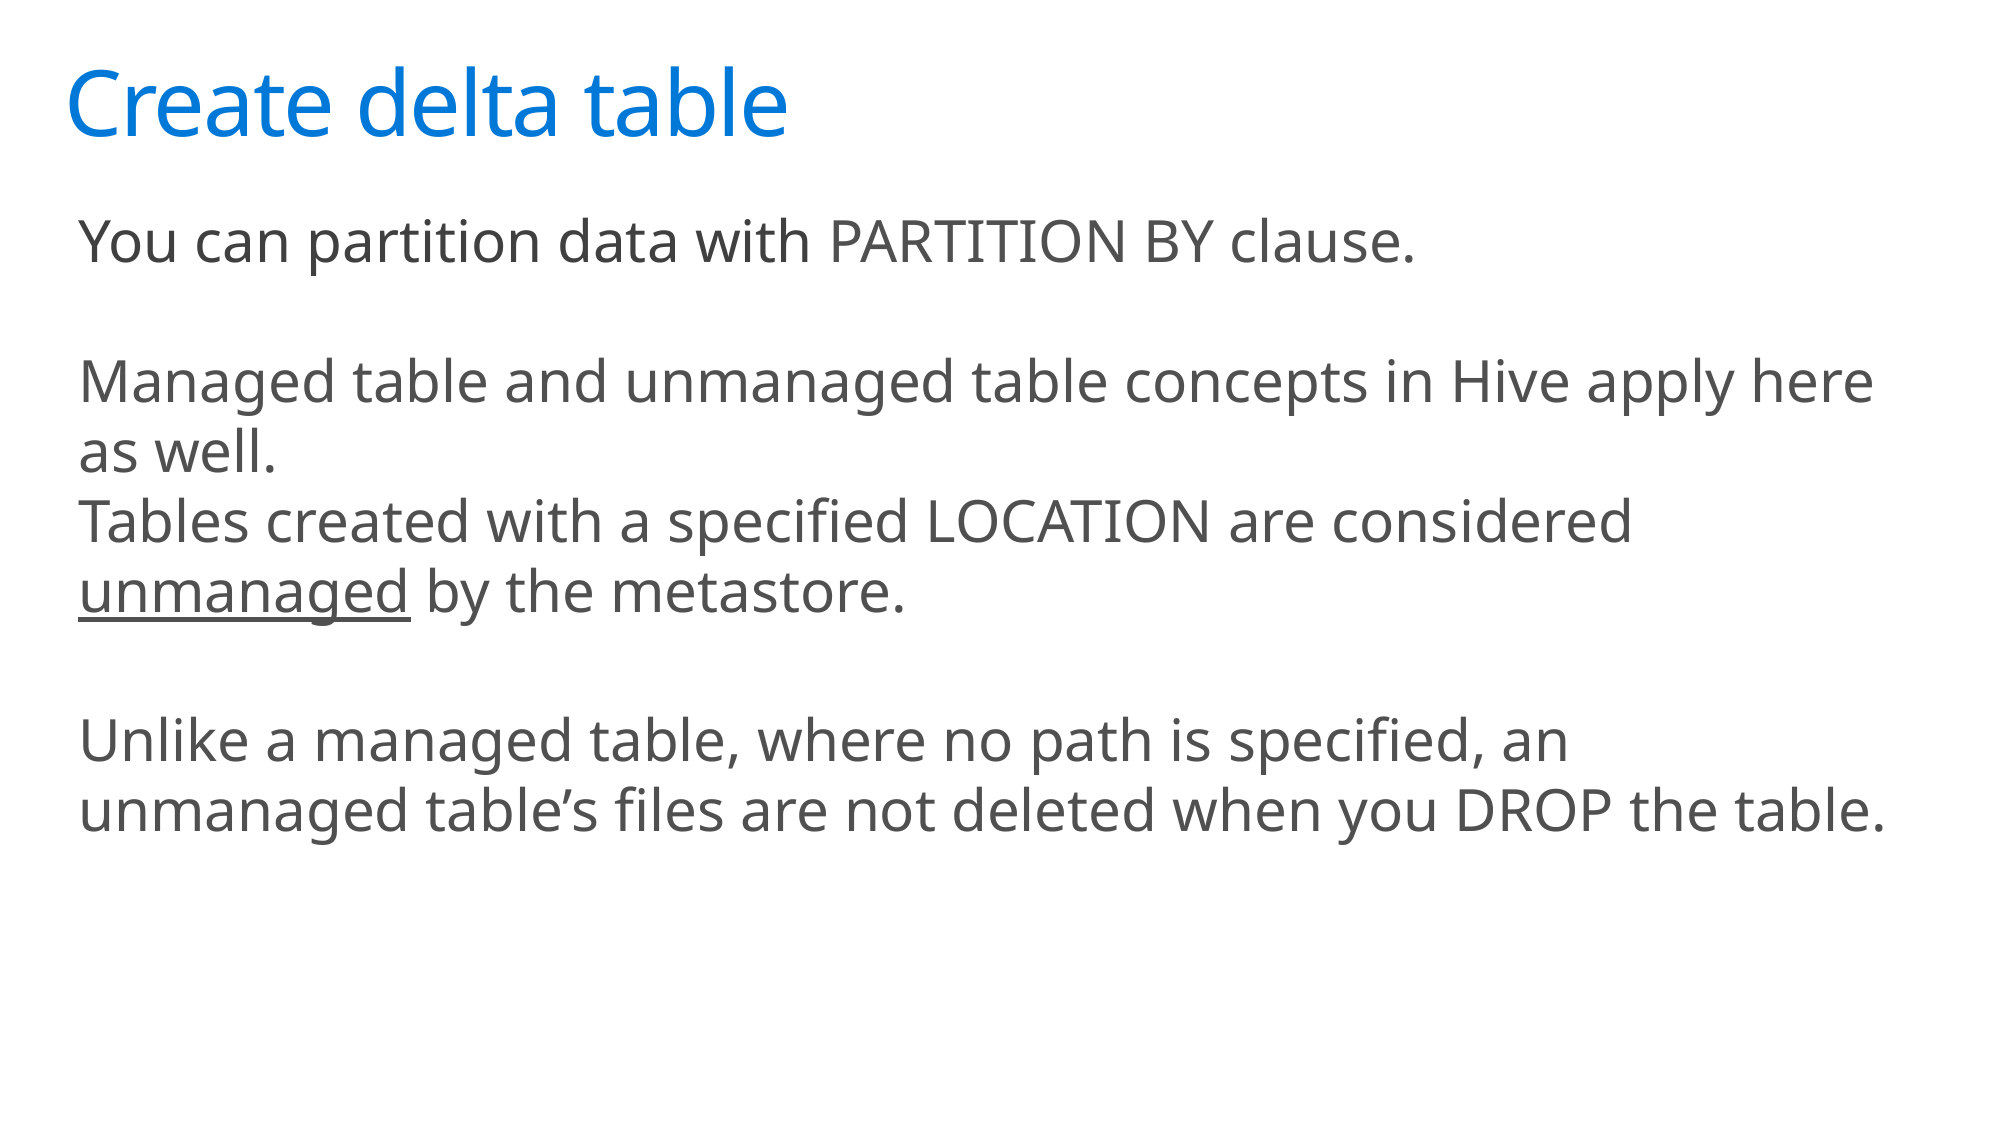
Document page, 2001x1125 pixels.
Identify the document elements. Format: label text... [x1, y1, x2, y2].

title Create delta table [44, 47, 1957, 196]
text_box You can partition data with PARTITION BY clause. Managed table and unmanaged table concepts in Hive apply here as well. Tables created with a specified LOCATION are considered unmanaged by the metastore. Unlike a managed table, where no path is specified, an unmanaged table’s files are not deleted when you DROP the table. [63, 197, 1914, 1125]
